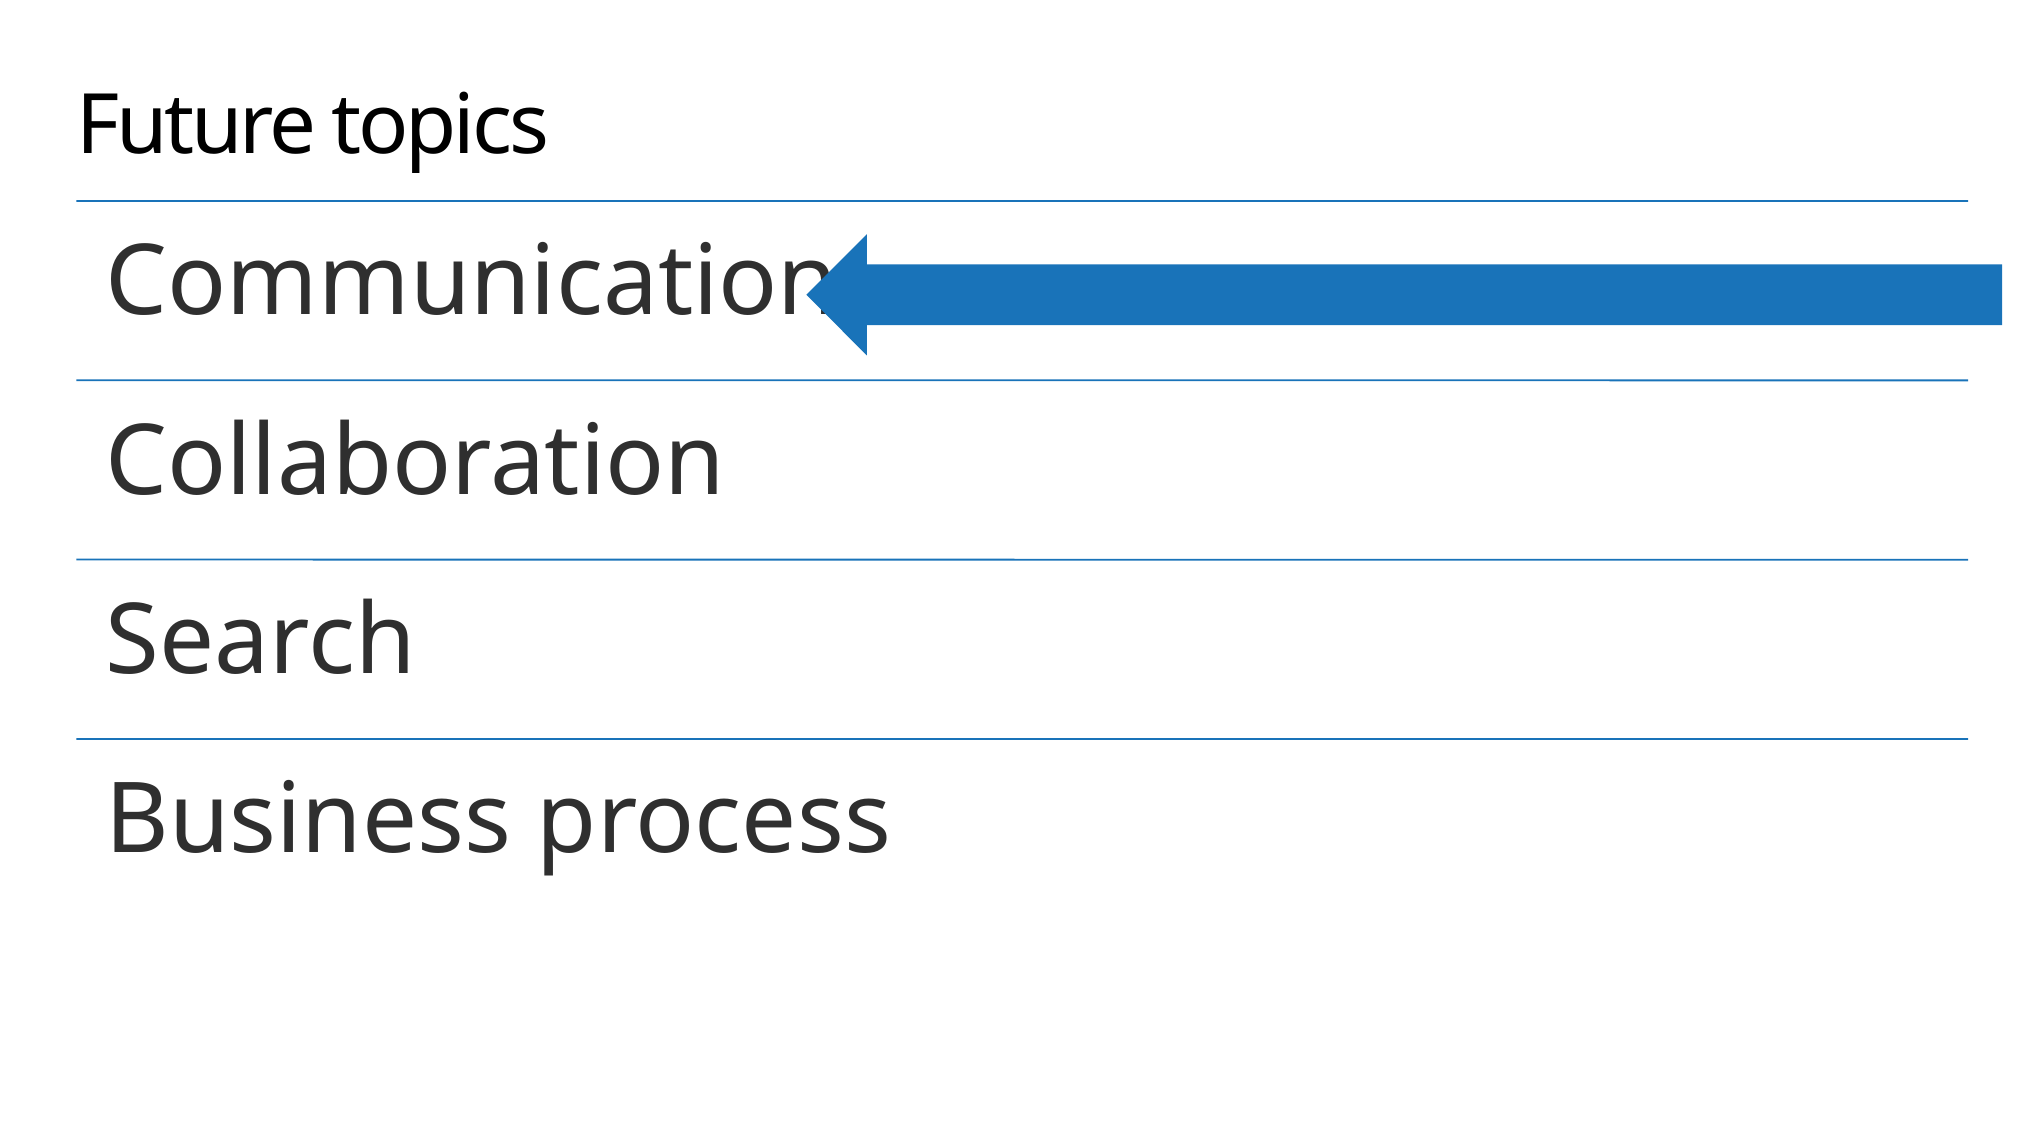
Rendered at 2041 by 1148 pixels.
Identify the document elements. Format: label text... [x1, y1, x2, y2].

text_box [76, 200, 1969, 919]
title Future topics [76, 103, 1969, 172]
text_box [1969, 263, 2003, 326]
